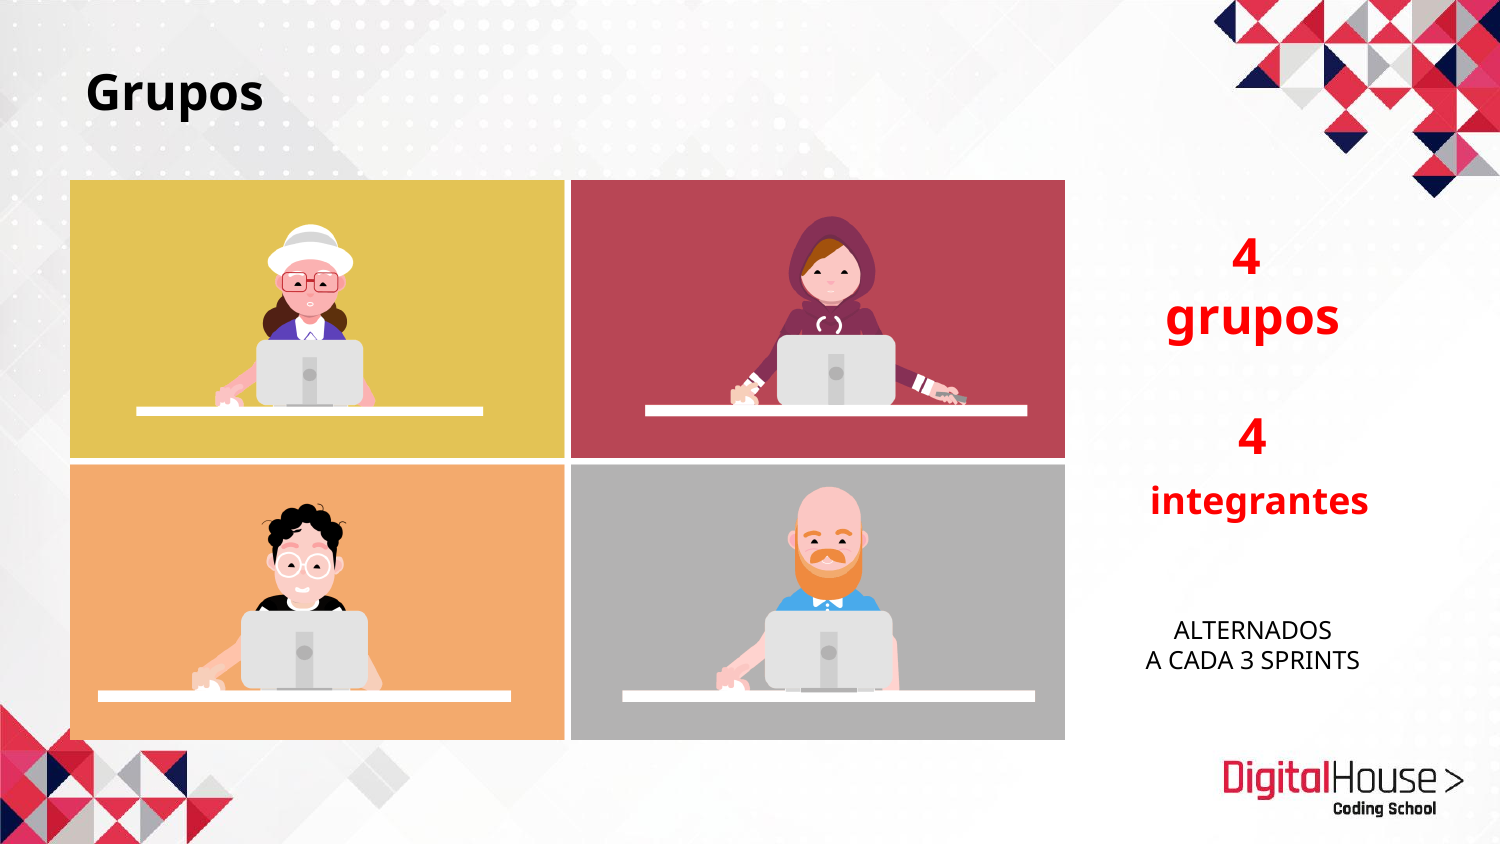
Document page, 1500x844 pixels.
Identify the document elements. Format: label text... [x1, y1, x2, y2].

picture [0, 0, 1500, 844]
text_box 4 grupos 4 integrantes ALTERNADOS A CADA 3 SPRINTS [1113, 209, 1393, 279]
text_box Grupos [70, 45, 1080, 121]
